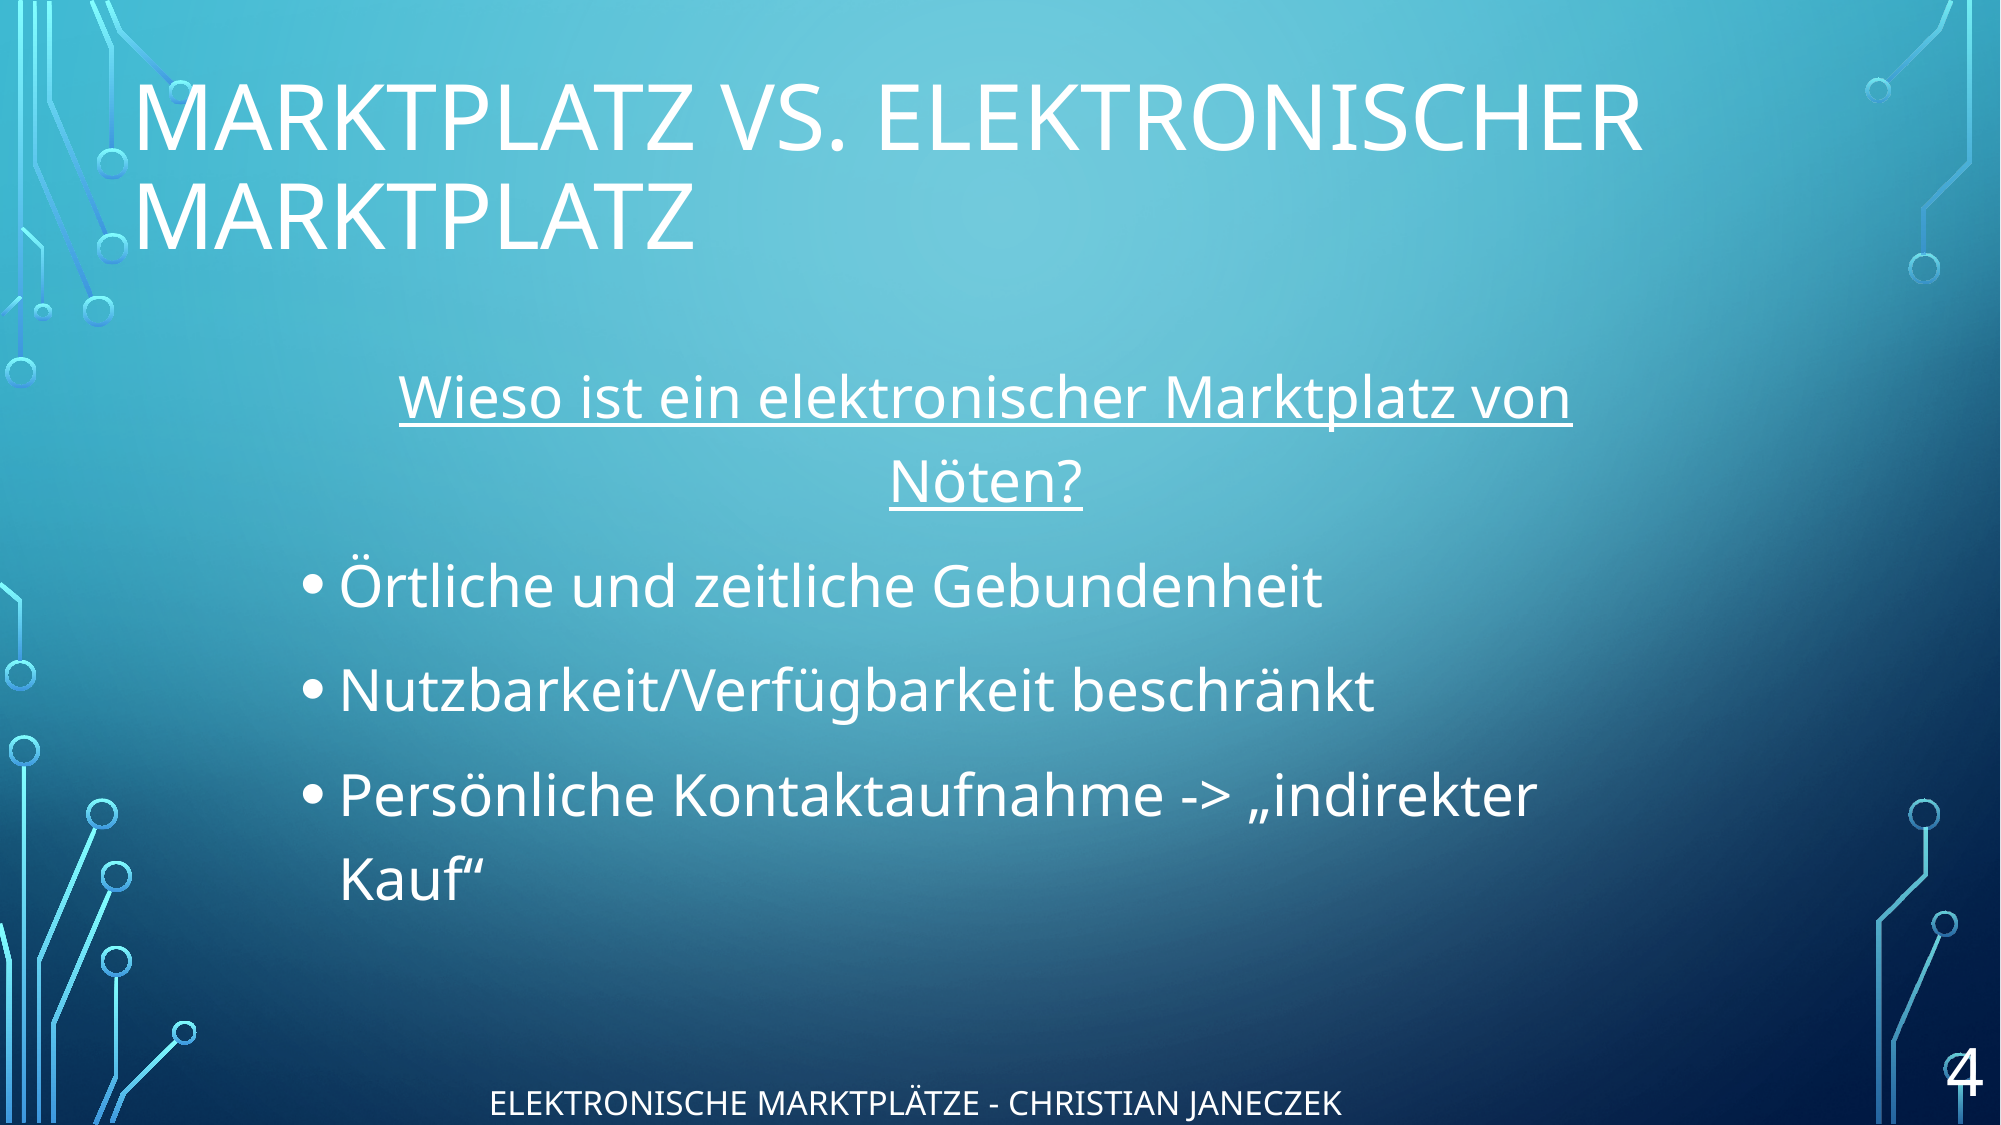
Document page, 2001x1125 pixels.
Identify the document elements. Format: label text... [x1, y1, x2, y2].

footer Elektronische Marktplätze - Christian Janeczek [473, 1071, 1498, 1125]
list Wieso ist ein elektronischer Marktplatz von Nöten? Örtliche und zeitliche Gebundenheit Nutzbarkeit/Verfügbarkeit beschränkt Persönliche Kontaktaufnahme -> „indirekter Kauf“ [285, 338, 1686, 886]
slide_number 4 [1825, 1024, 2000, 1125]
title Marktplatz vs. Elektronischer marktplatz [116, 46, 1991, 294]
